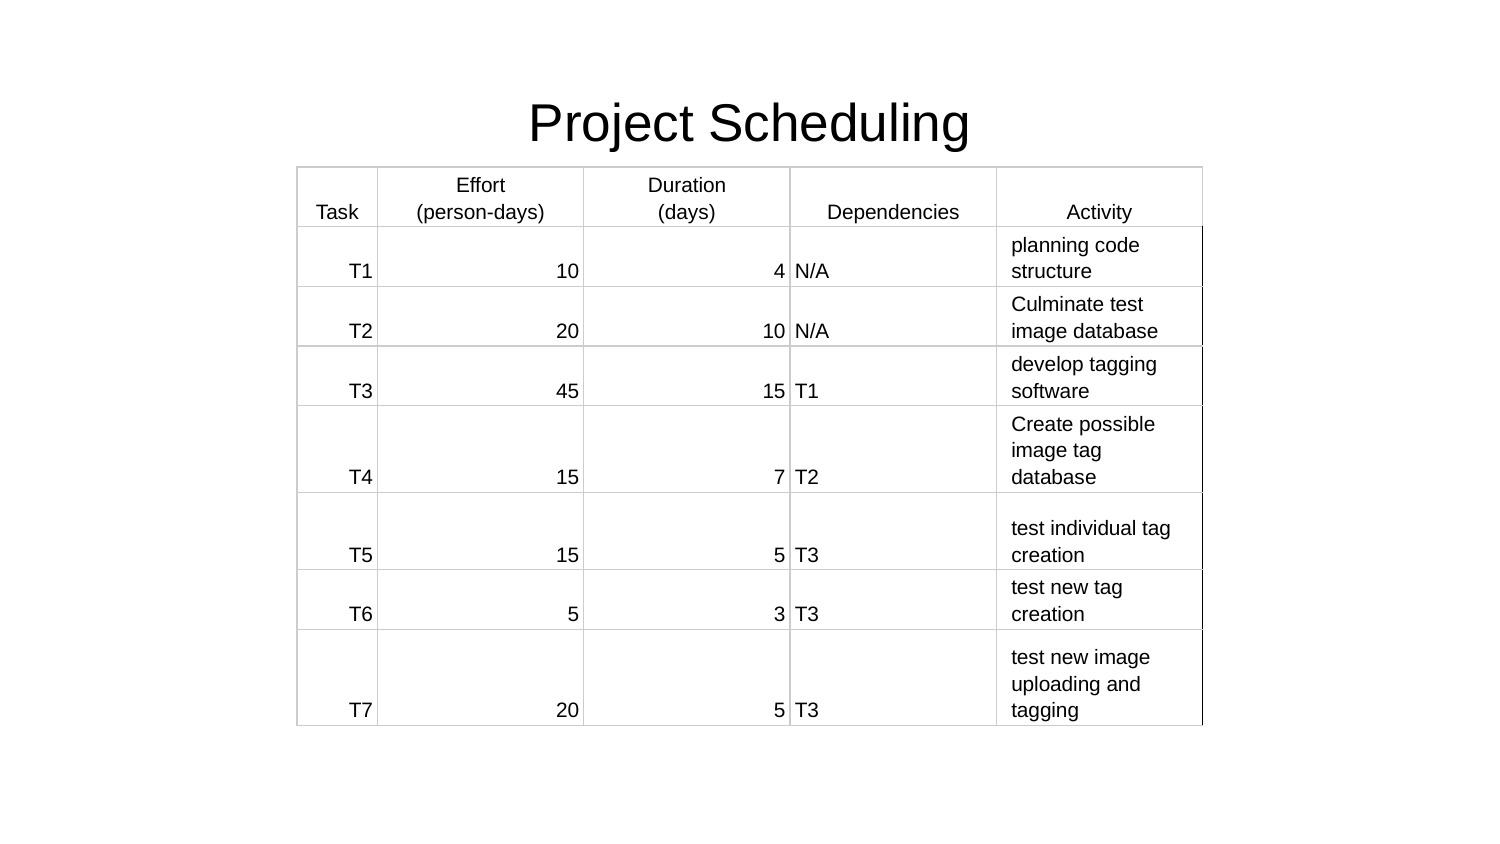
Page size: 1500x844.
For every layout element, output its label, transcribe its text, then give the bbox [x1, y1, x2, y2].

table_cell 4 [584, 227, 789, 286]
table_cell T6 [298, 570, 377, 629]
table_cell 20 [378, 630, 583, 725]
table_cell 10 [584, 287, 789, 345]
table_cell Culminate test image database [997, 287, 1202, 345]
table_cell Create possible image tag database [997, 406, 1202, 492]
table_cell planning code structure [997, 227, 1202, 286]
table_cell T2 [298, 287, 377, 345]
table_cell 20 [378, 287, 583, 345]
table_cell 5 [584, 493, 789, 569]
table_cell 5 [378, 570, 583, 629]
table_cell T3 [791, 493, 996, 569]
table_header Task [298, 168, 377, 226]
table_cell 45 [378, 347, 583, 405]
table_header Activity [997, 168, 1202, 226]
table_cell T5 [298, 493, 377, 569]
table_header Duration (days) [584, 168, 789, 226]
table_cell 15 [584, 347, 789, 405]
table_cell T2 [791, 406, 996, 492]
table_cell develop tagging software [997, 347, 1202, 405]
table_header Effort (person-days) [378, 168, 583, 226]
table_cell T4 [298, 406, 377, 492]
table_cell N/A [791, 287, 996, 345]
table_cell 5 [584, 630, 789, 725]
table_cell 15 [378, 493, 583, 569]
table_cell T7 [298, 630, 377, 725]
table_cell T1 [298, 227, 377, 286]
table_cell T1 [791, 347, 996, 405]
table_cell 10 [378, 227, 583, 286]
table_cell 7 [584, 406, 789, 492]
table_cell test individual tag creation [997, 493, 1202, 569]
title Project Scheduling [51, 72, 1449, 167]
table_cell 3 [584, 570, 789, 629]
table_cell test new image uploading and tagging [997, 630, 1202, 725]
table_header Dependencies [791, 168, 996, 226]
table_cell T3 [791, 630, 996, 725]
table_cell T3 [791, 570, 996, 629]
table_cell 15 [378, 406, 583, 492]
table_cell T3 [298, 347, 377, 405]
table_cell test new tag creation [997, 570, 1202, 629]
table_cell N/A [791, 227, 996, 286]
